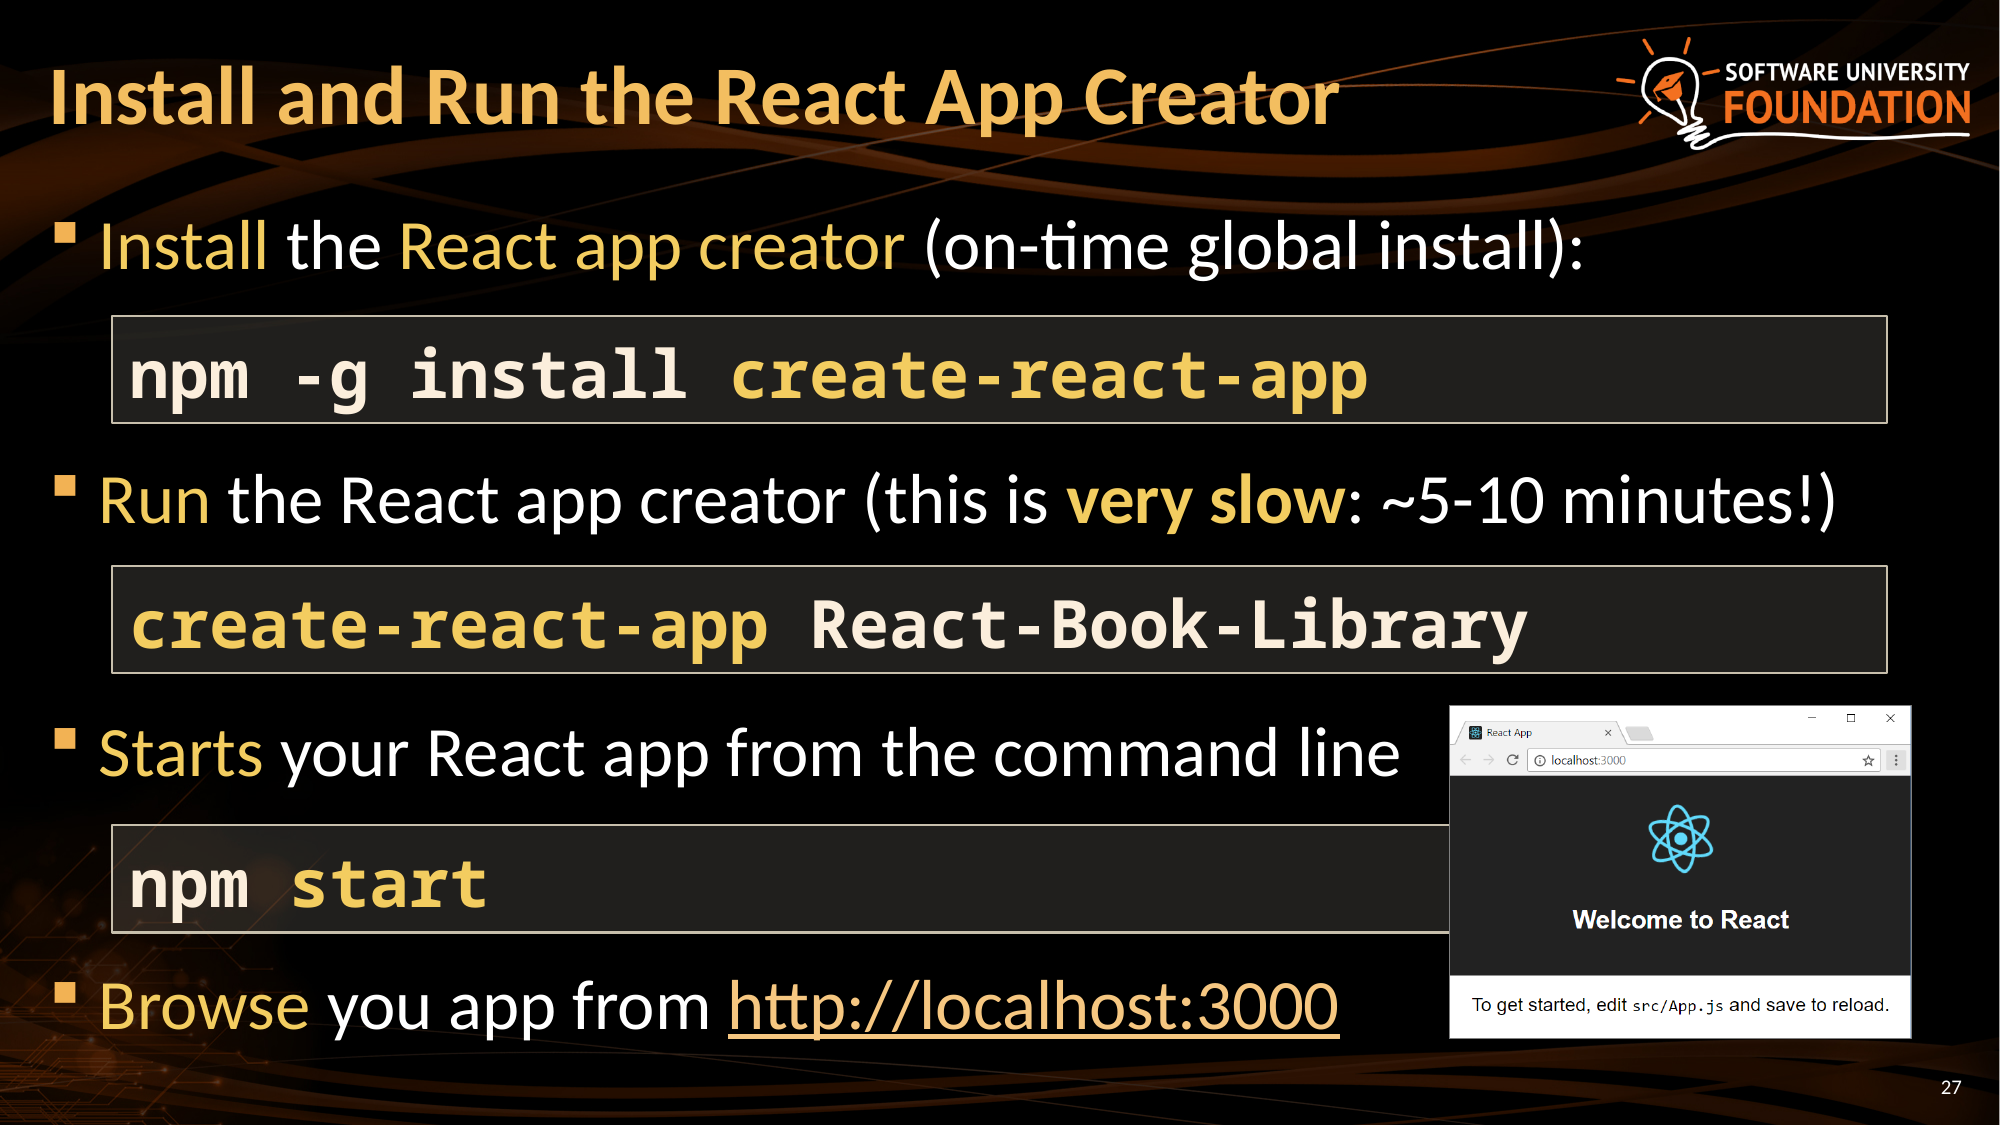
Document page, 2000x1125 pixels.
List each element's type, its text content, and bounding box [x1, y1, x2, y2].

text_box create-react-app React-Book-Library [111, 565, 1888, 674]
text_box npm -g install create-react-app [111, 315, 1888, 424]
title Install and Run the React App Creator [30, 6, 1602, 189]
text_box npm start [111, 825, 1449, 933]
list Install the React app creator (on-time global install): Run the React app creator (this is very slow: ~5-10 minutes!) Starts your React app from the command line Browse you app from http://localhost:3000 [31, 188, 1968, 1103]
picture [0, 0, 2000, 1125]
